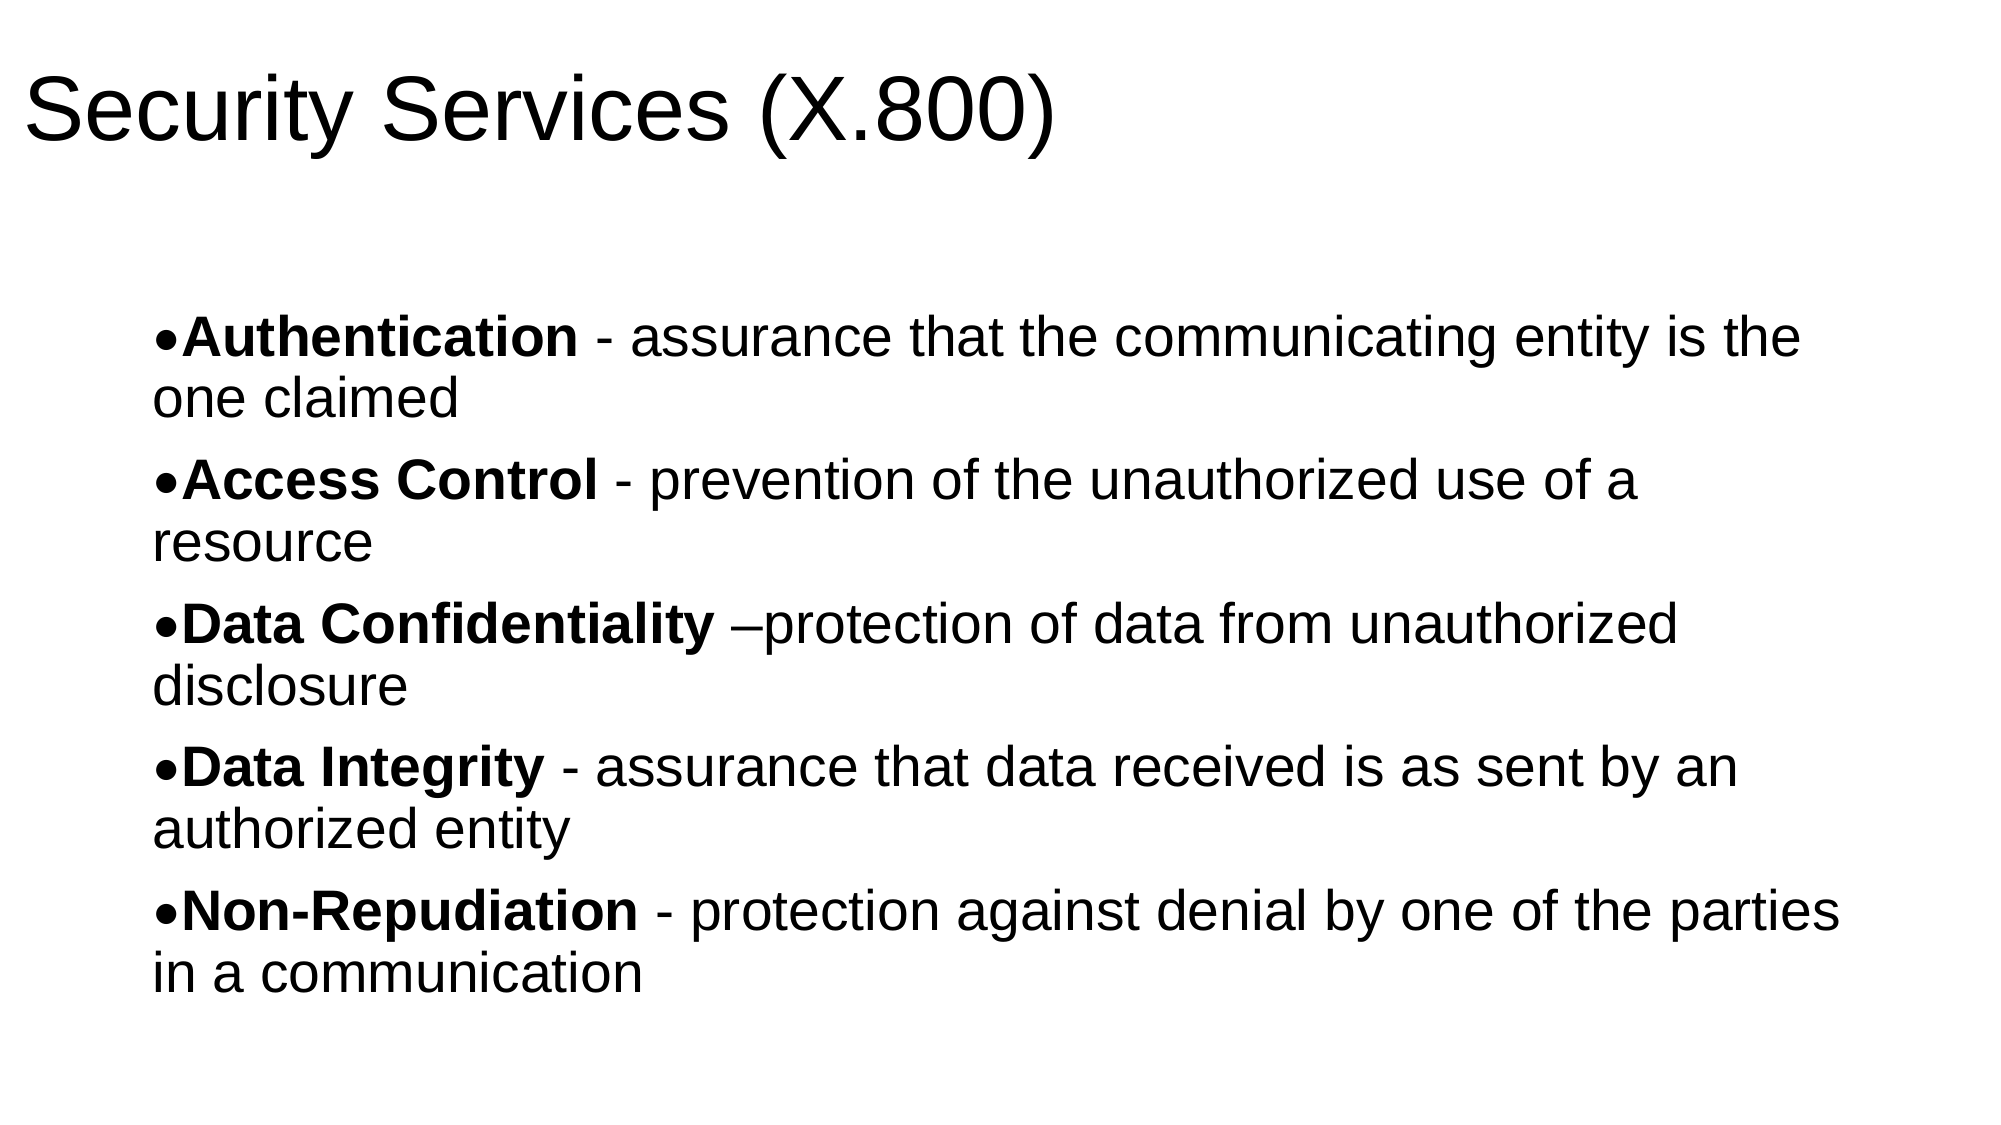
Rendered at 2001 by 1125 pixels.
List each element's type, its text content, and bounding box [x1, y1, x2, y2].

title Security Services (X.800) [8, 29, 1706, 193]
list •Authentication - assurance that the communicating entity is the one claimed •Access Control - prevention of the unauthorized use of a resource •Data Confidentiality –protection of data from unauthorized disclosure •Data Integrity - assurance that data received is as sent by an authorized entity •Non-Repudiation - protection against denial by one of the parties in a communication [137, 299, 1863, 1014]
